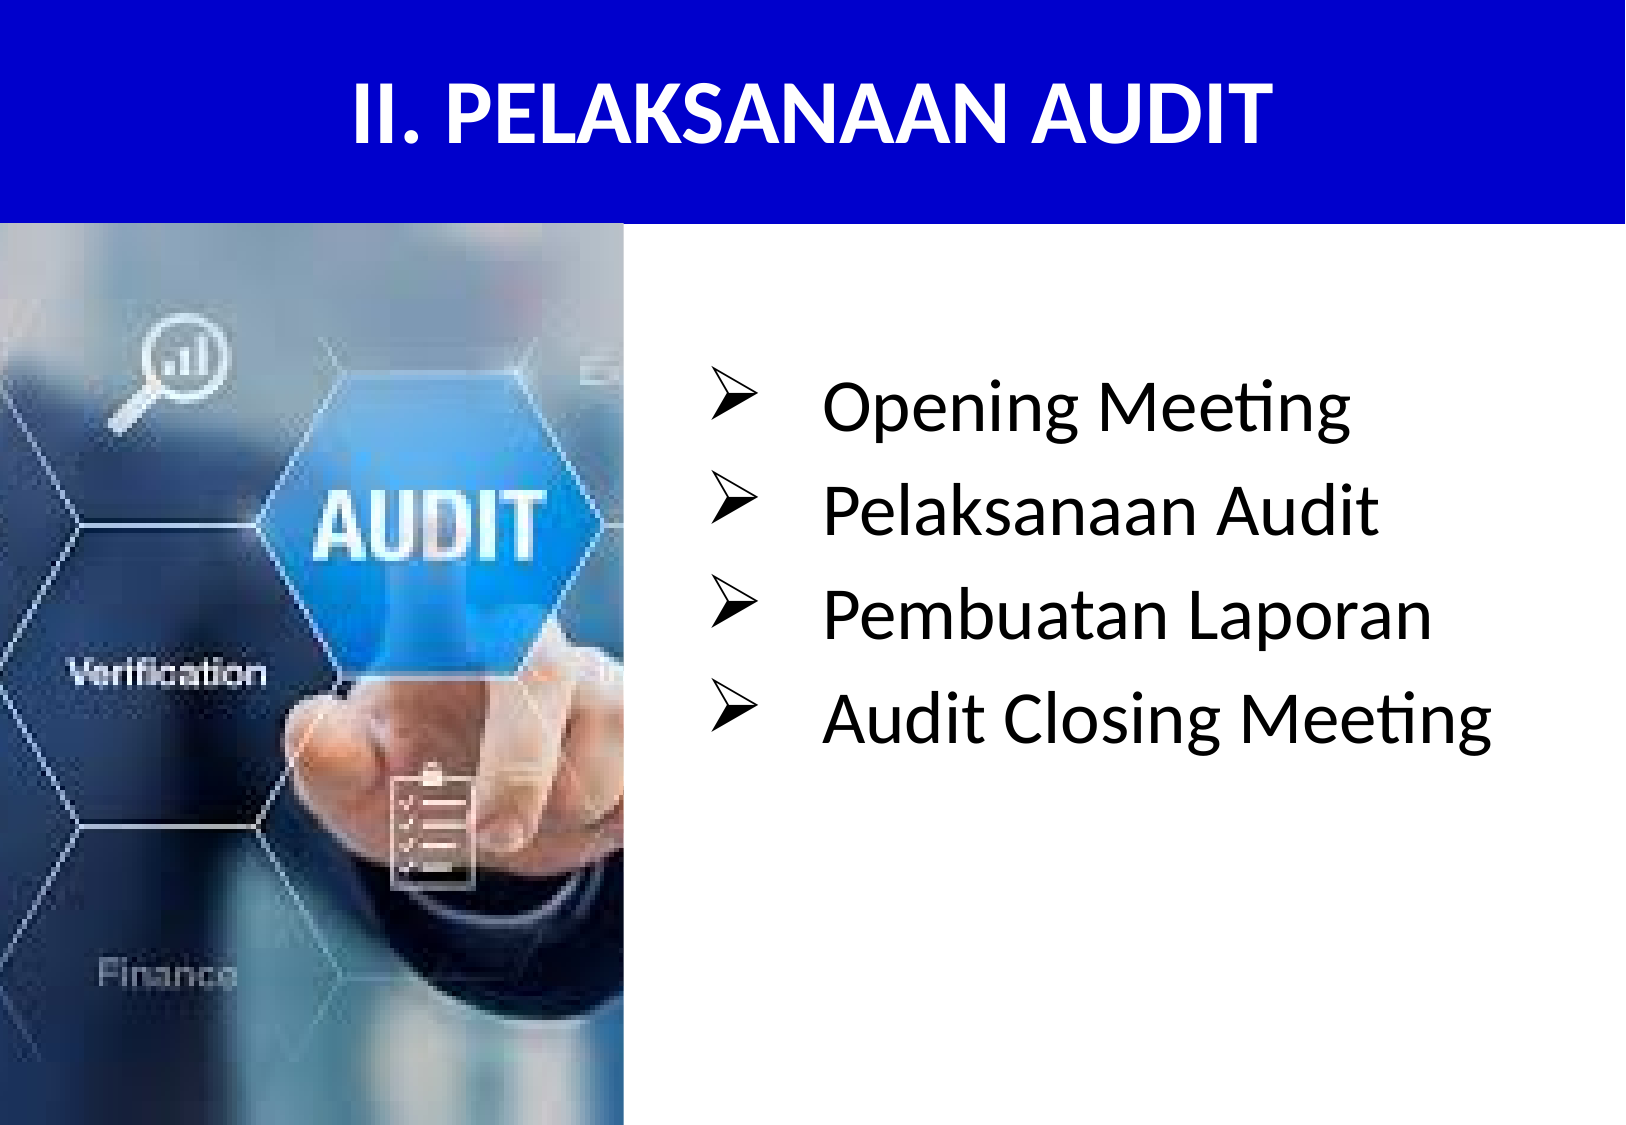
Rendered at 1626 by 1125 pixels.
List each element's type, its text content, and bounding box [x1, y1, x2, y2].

title II. PELAKSANAAN AUDIT [0, 0, 1625, 225]
picture [0, 223, 625, 1125]
text_box Opening Meeting Pelaksanaan Audit Pembuatan Laporan Audit Closing Meeting [659, 359, 1625, 1085]
